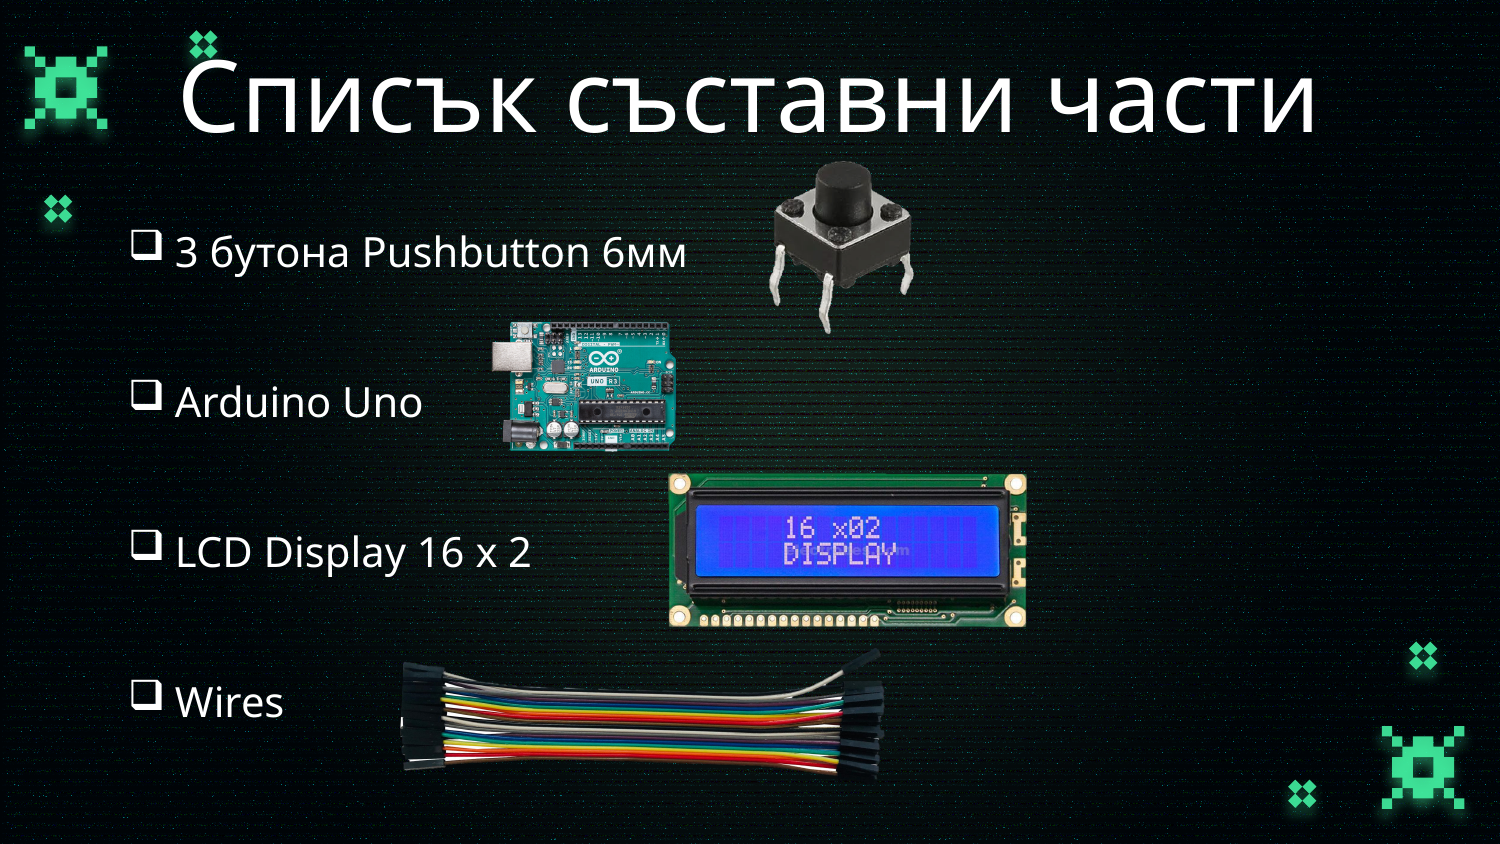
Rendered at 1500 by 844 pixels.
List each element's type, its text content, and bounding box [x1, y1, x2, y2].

title Списък съставни части [118, 0, 1382, 94]
text_box 3 бутона Pushbutton 6мм Arduino Uno LCD Display 16 x 2 Wires [113, 217, 693, 803]
picture [0, 0, 1500, 844]
text_box 3 бутона Pushbutton 6мм Arduino Uno LCD Display 16 x 2 Wires [897, 217, 1054, 803]
